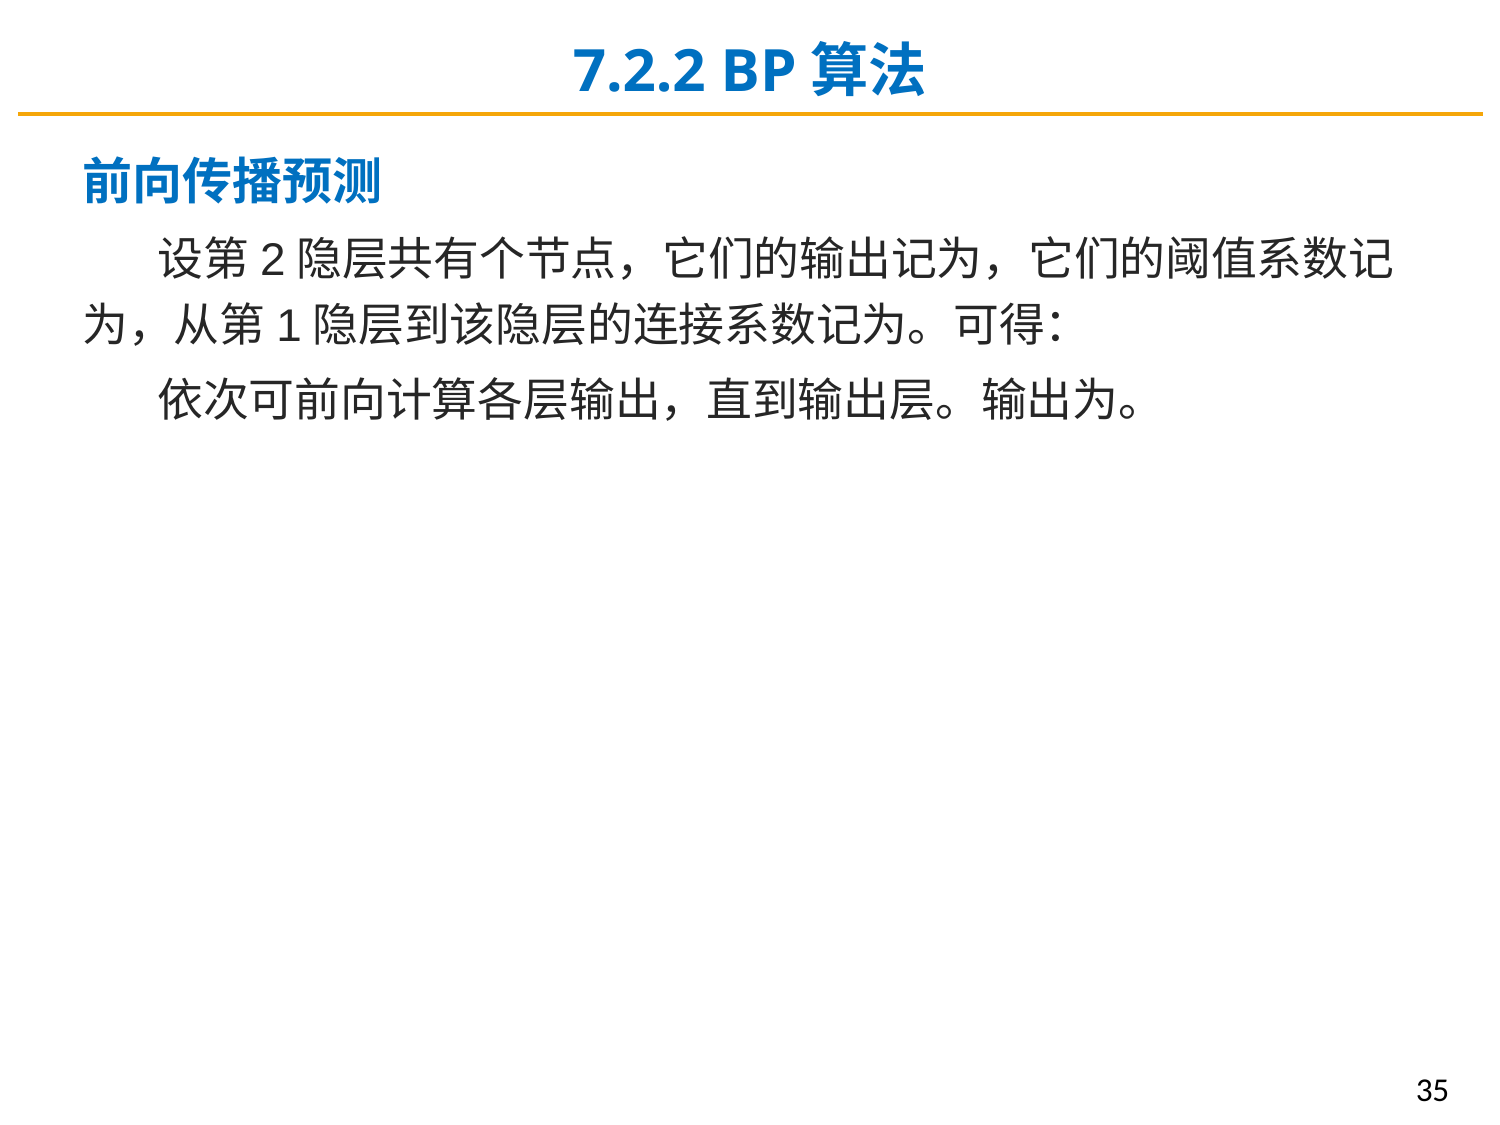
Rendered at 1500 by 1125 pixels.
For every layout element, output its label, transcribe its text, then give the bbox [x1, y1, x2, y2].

text_box 35 [1114, 1060, 1465, 1106]
text_box 7.2.2 BP算法 [0, 25, 1500, 111]
